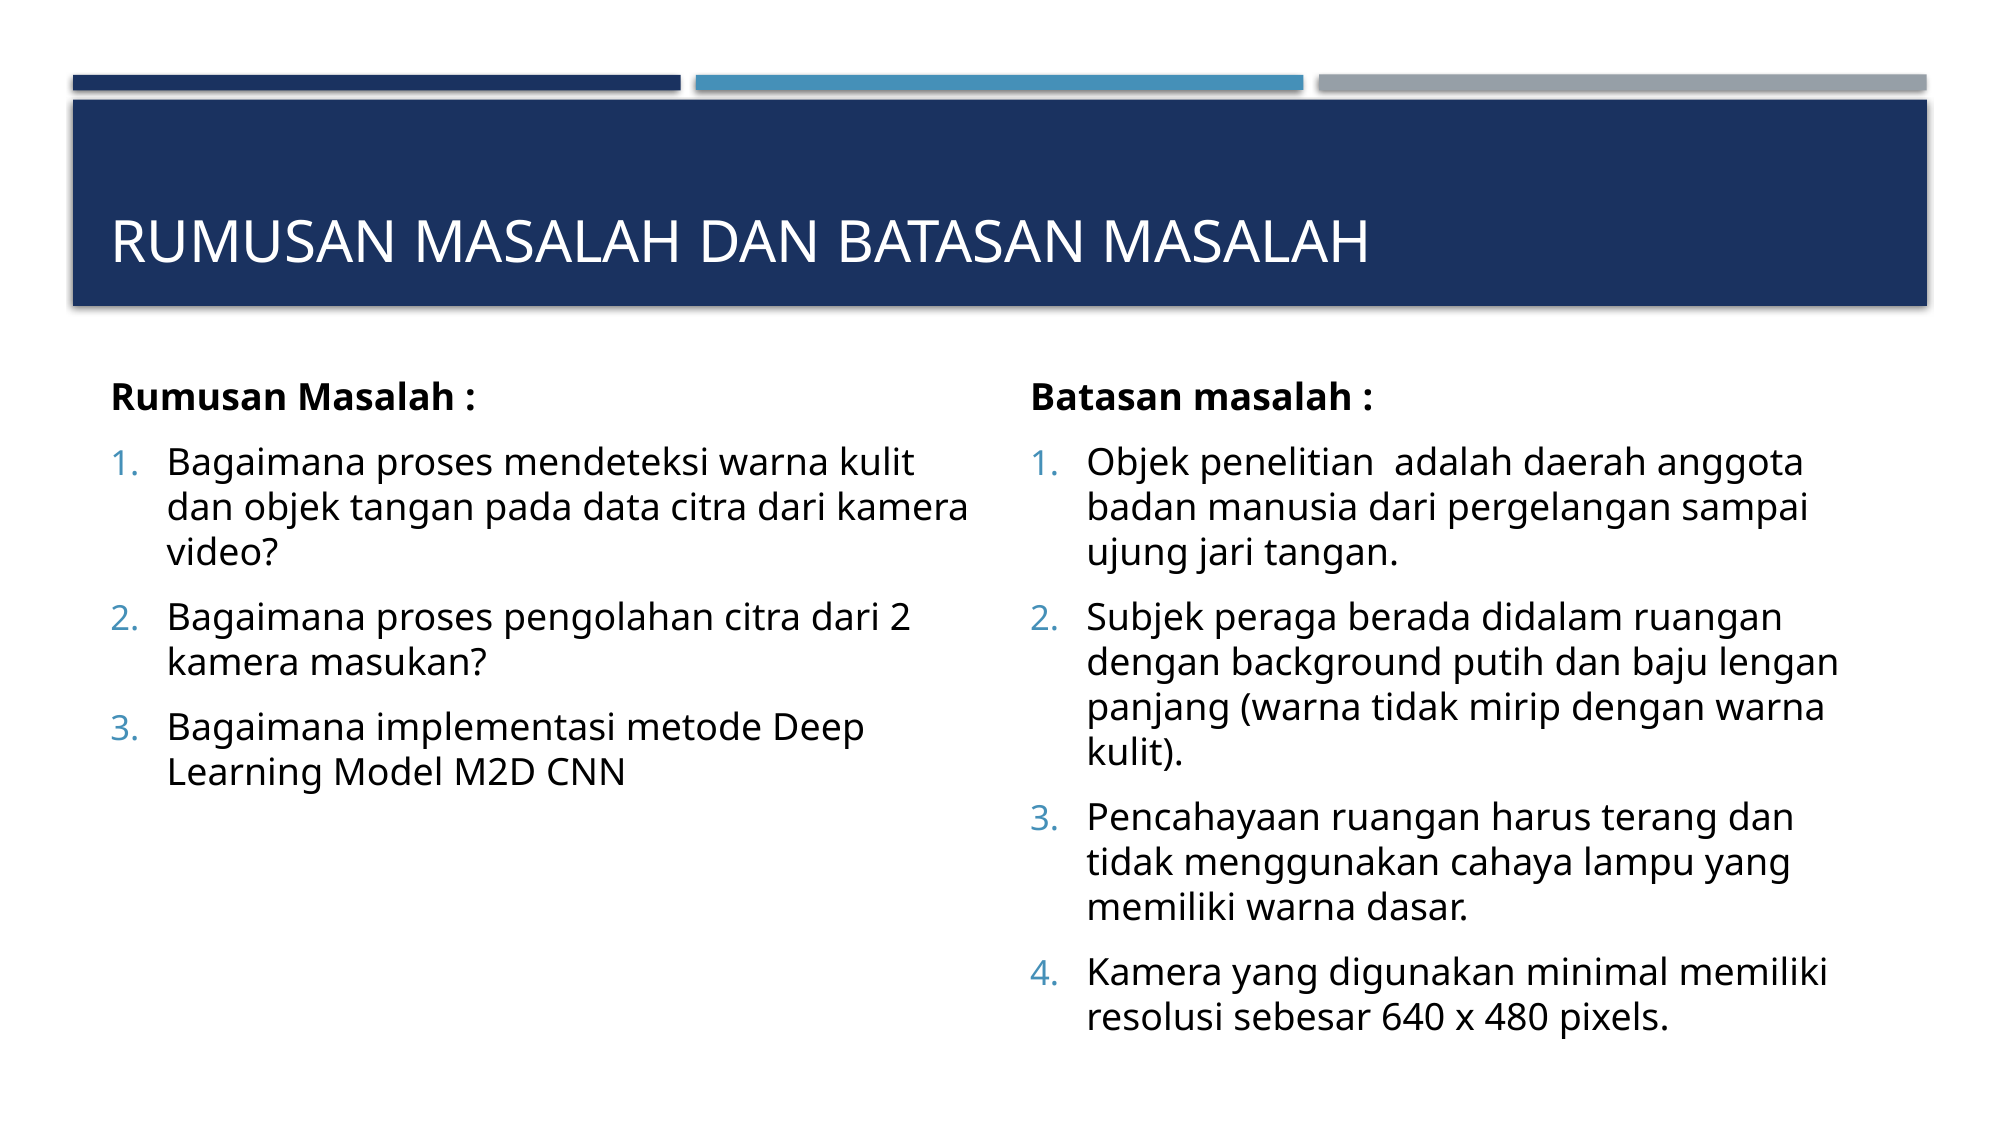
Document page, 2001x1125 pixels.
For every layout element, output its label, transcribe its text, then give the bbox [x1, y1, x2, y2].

title Rumusan Masalah Dan Batasan Masalah [95, 119, 1905, 282]
list Batasan masalah : Objek penelitian adalah daerah anggota badan manusia dari pergelangan sampai ujung jari tangan. Subjek peraga berada didalam ruangan dengan background putih dan baju lengan panjang (warna tidak mirip dengan warna kulit). Pencahayaan ruangan harus terang dan tidak menggunakan cahaya lampu yang memiliki warna dasar. Kamera yang digunakan minimal memiliki resolusi sebesar 640 x 480 pixels. [1015, 365, 1905, 1074]
list Rumusan Masalah : Bagaimana proses mendeteksi warna kulit dan objek tangan pada data citra dari kamera video? Bagaimana proses pengolahan citra dari 2 kamera masukan? Bagaimana implementasi metode Deep Learning Model M2D CNN [95, 365, 985, 1074]
